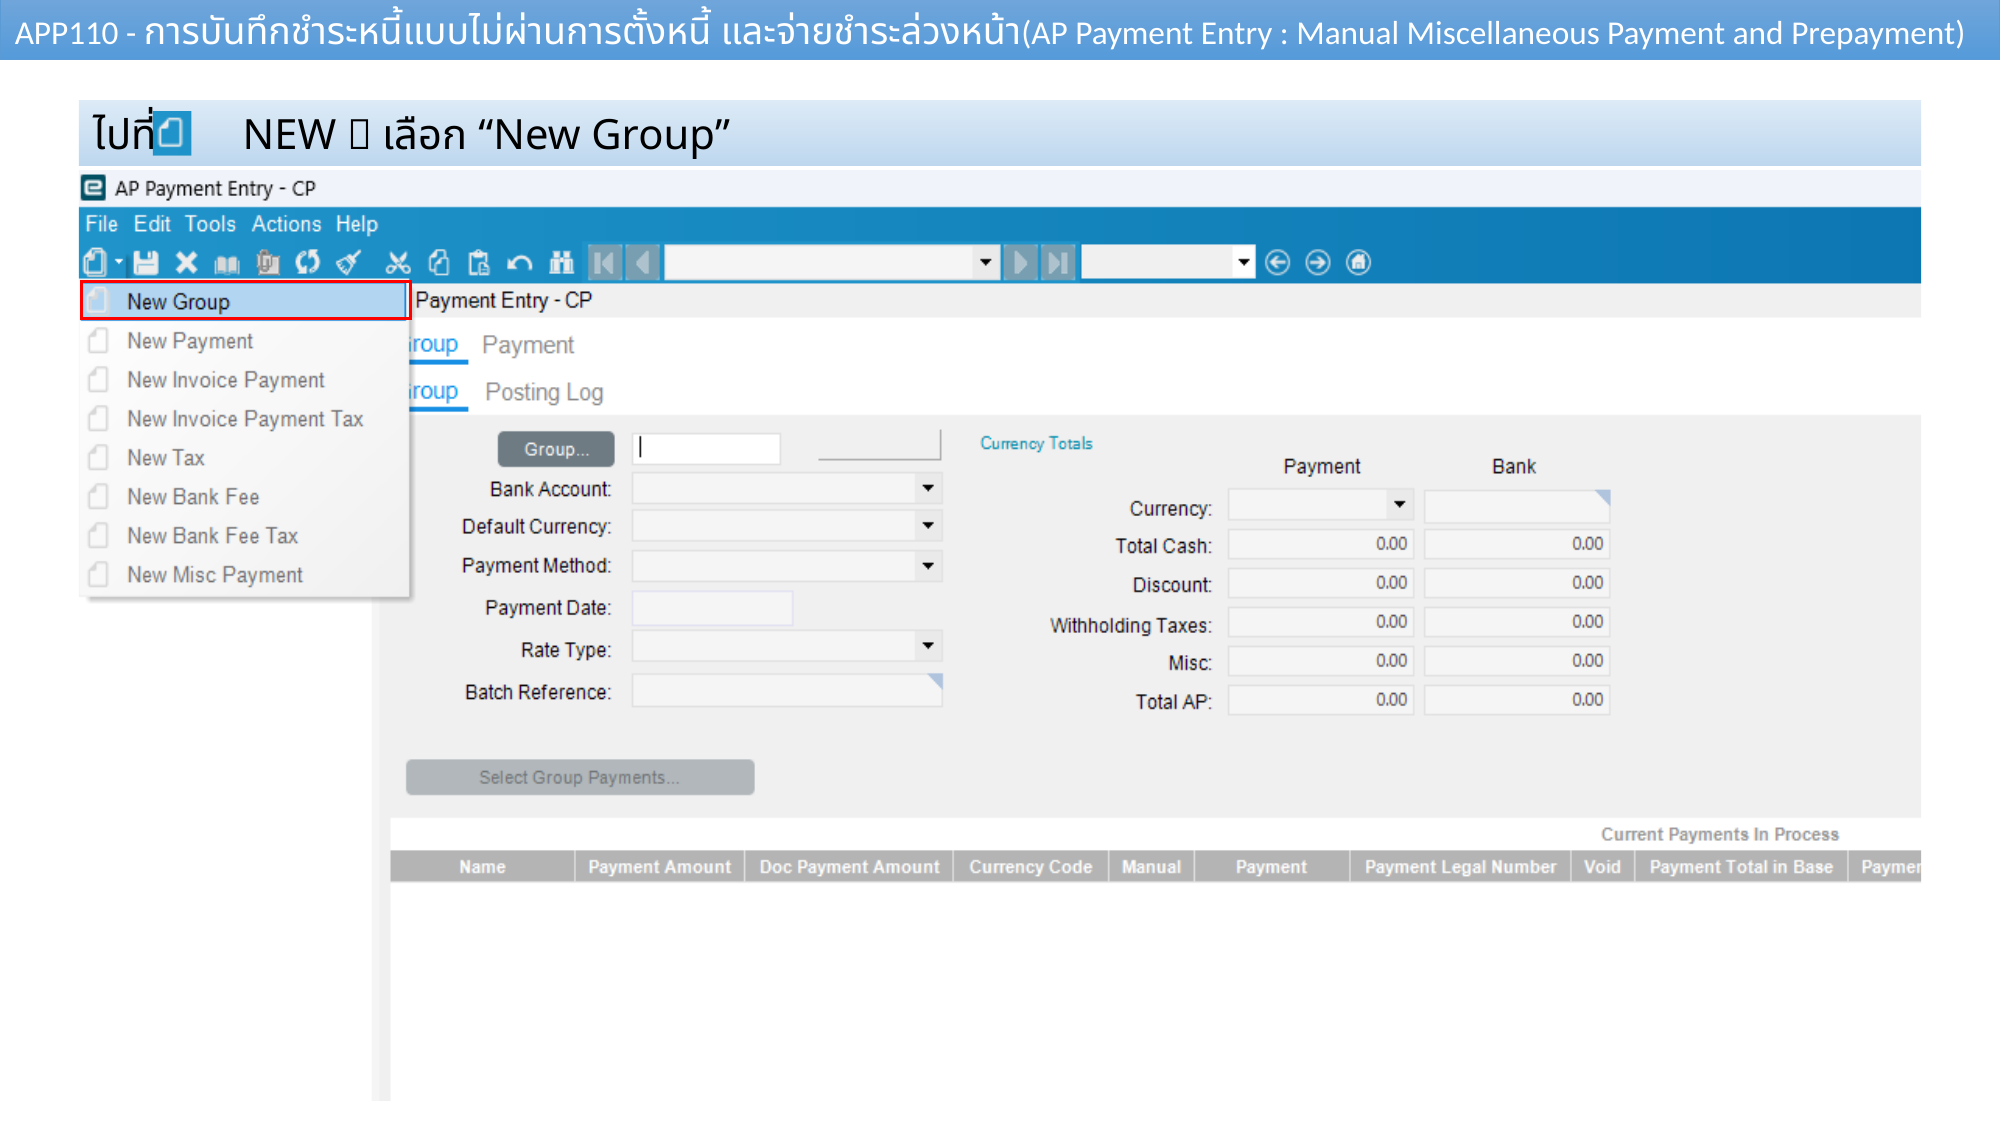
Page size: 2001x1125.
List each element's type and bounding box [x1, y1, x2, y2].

text_box [78, 100, 1922, 1101]
